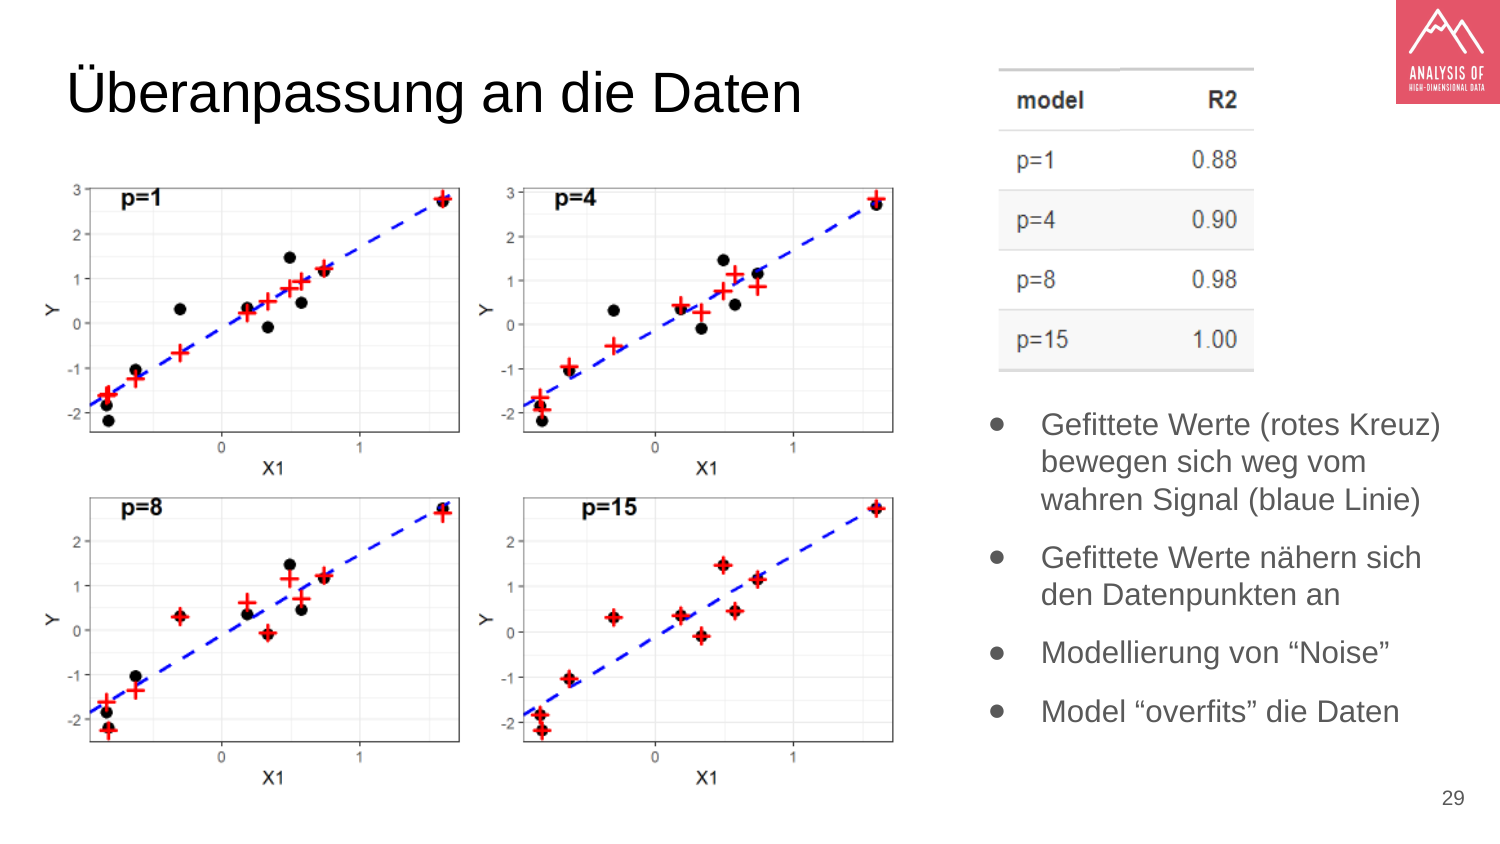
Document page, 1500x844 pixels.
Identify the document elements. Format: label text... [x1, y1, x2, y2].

slide_number ‹#› [1389, 764, 1480, 830]
title Überanpassung an die Daten [51, 40, 1449, 135]
picture [1396, 0, 1500, 104]
picture [29, 170, 923, 799]
text_box Gefittete Werte (rotes Kreuz) bewegen sich weg vom wahren Signal (blaue Linie) Gefittete Werte nähern sich den Datenpunkten an Modellierung von “Noise” Model “overfits” die Daten [950, 388, 1472, 744]
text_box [981, 65, 1254, 372]
